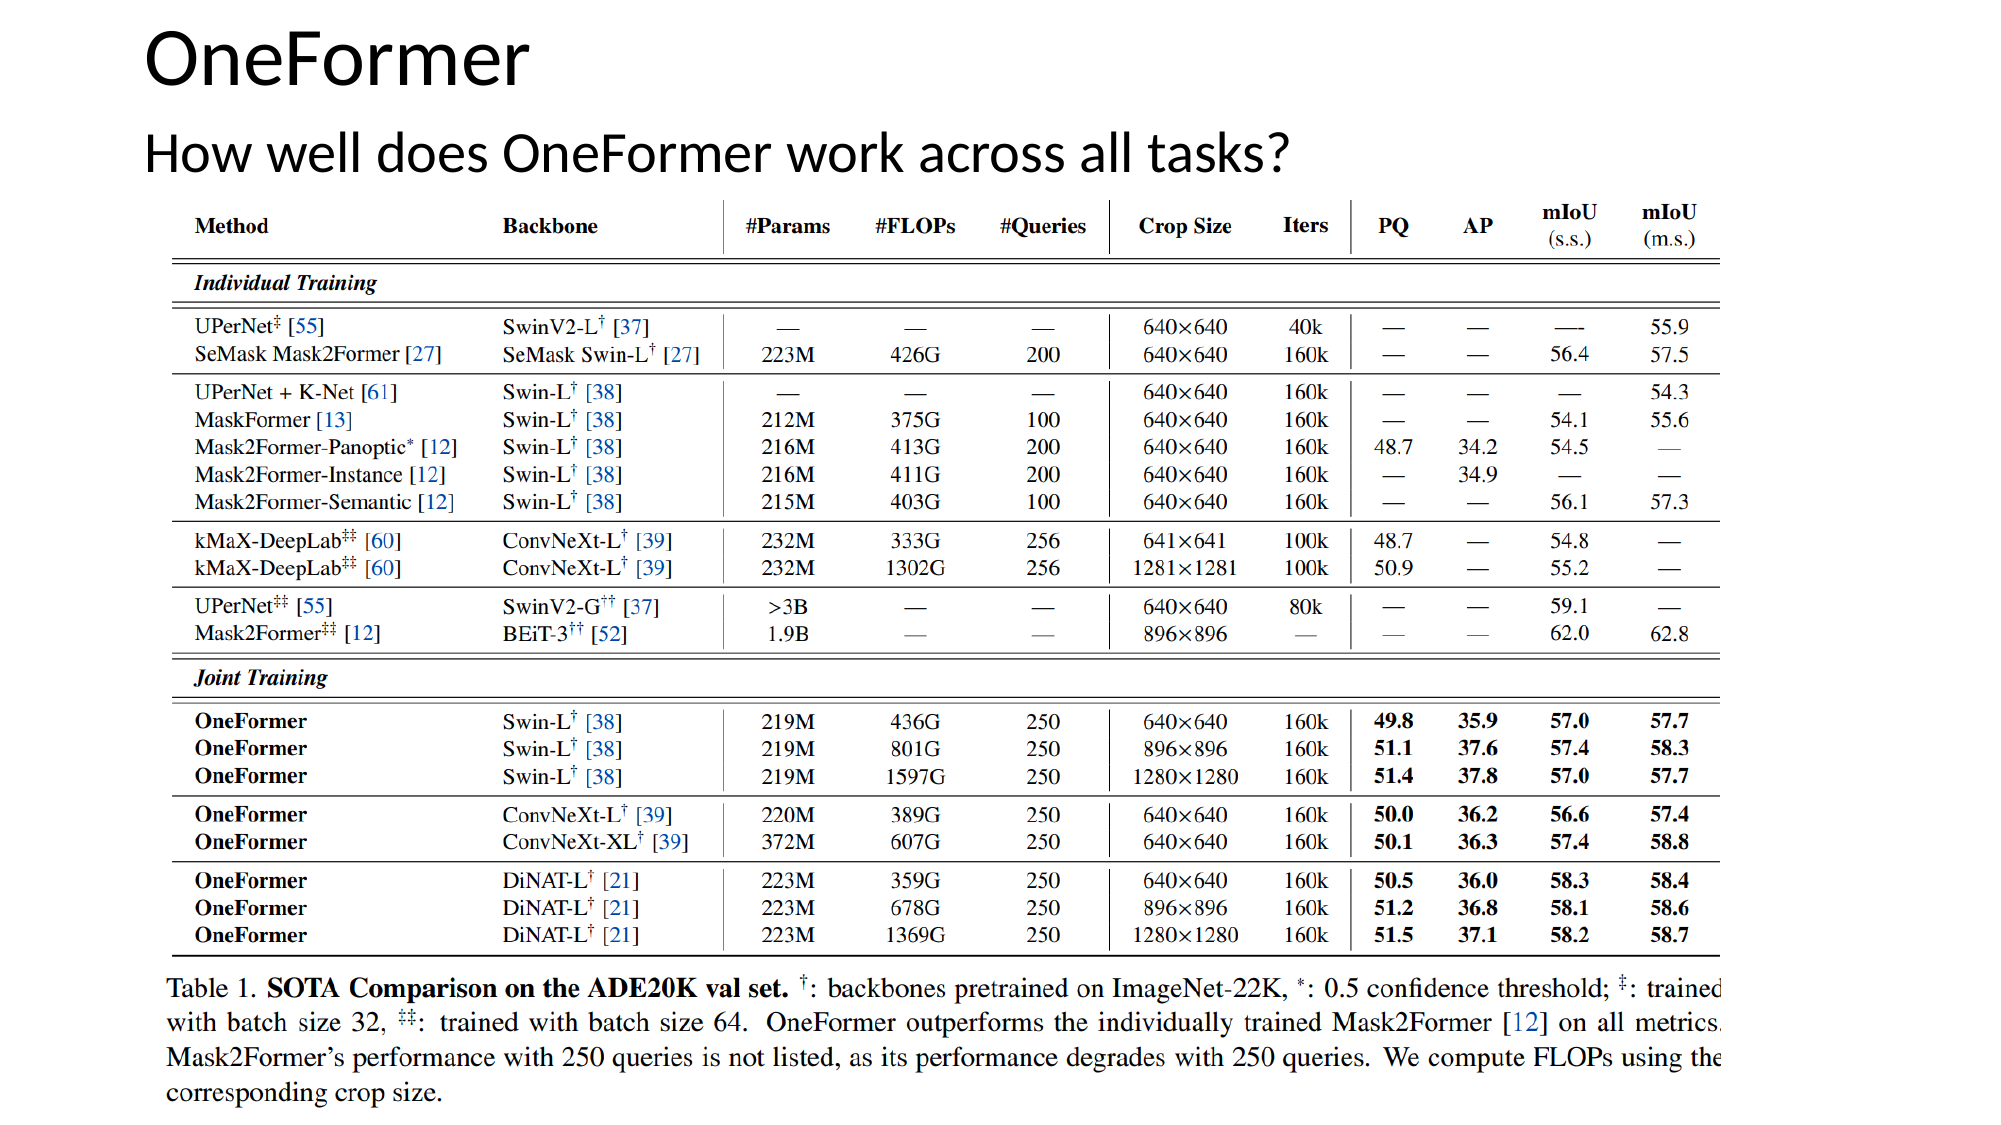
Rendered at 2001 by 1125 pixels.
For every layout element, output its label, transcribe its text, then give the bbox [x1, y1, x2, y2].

list How well does OneFormer work across all tasks? [129, 114, 1914, 207]
title OneFormer [129, 0, 1855, 114]
picture [148, 195, 1721, 1110]
